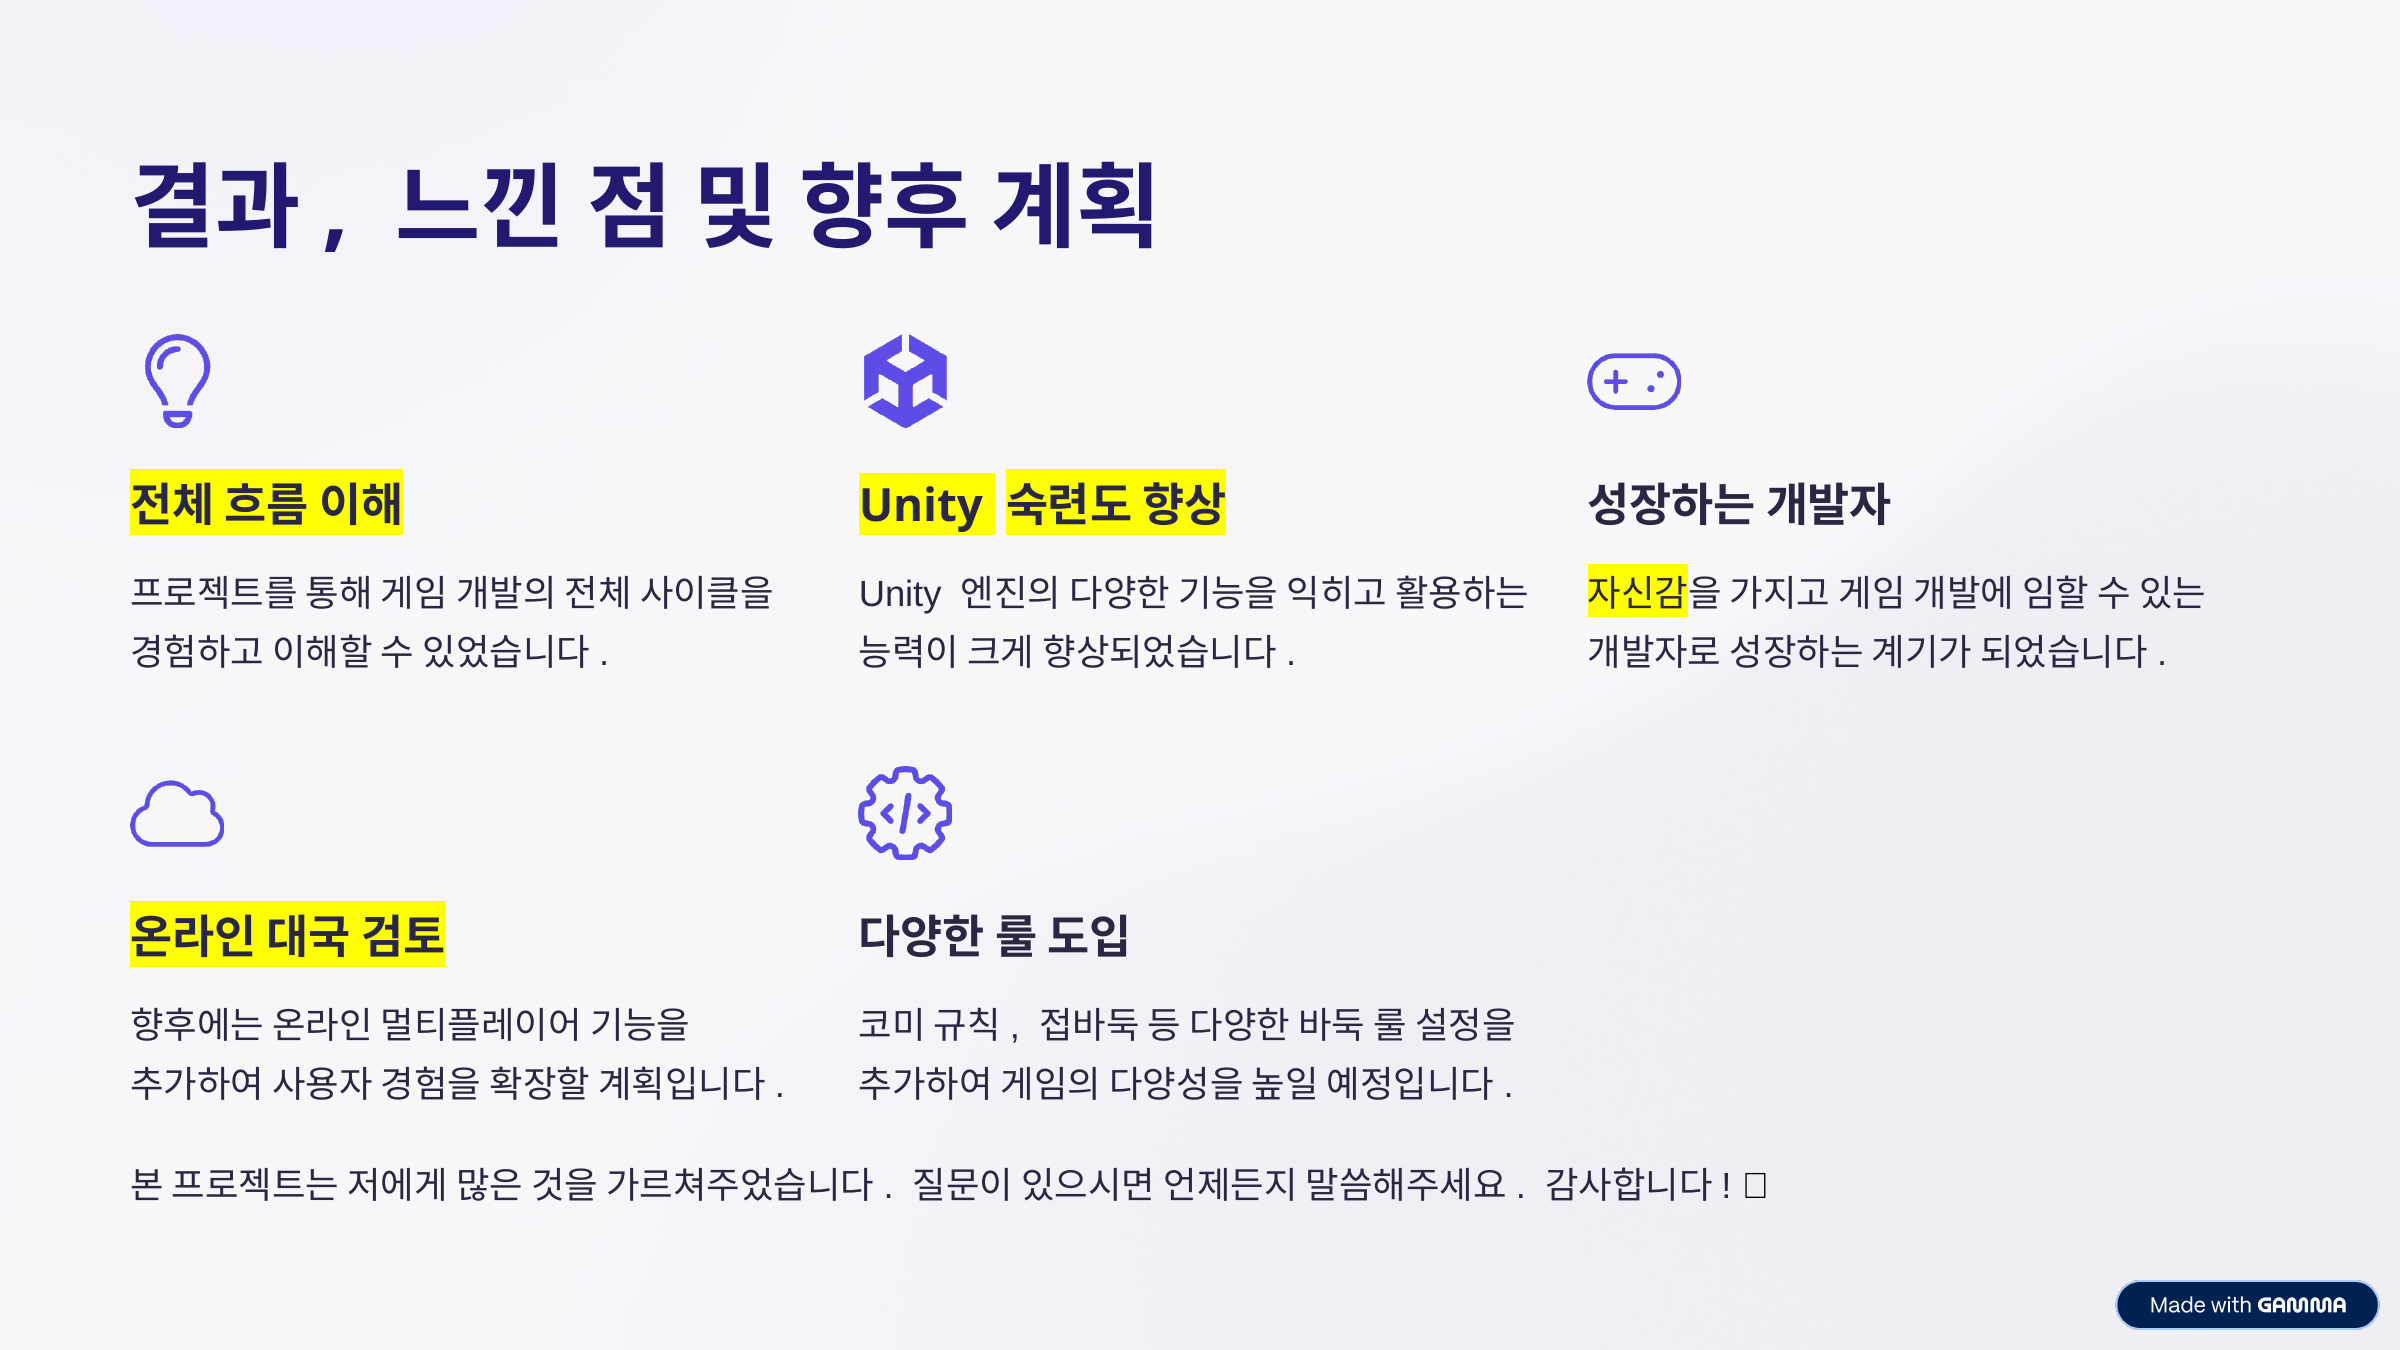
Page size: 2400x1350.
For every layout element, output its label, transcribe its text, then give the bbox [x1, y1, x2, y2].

text_box Unity 숙련도 향상 [858, 473, 1324, 532]
text_box Unity 엔진의 다양한 기능을 익히고 활용하는 능력이 크게 향상되었습니다. [858, 553, 1541, 673]
picture [858, 334, 952, 428]
picture [130, 766, 224, 860]
text_box 본 프로젝트는 저에게 많은 것을 가르쳐주었습니다. 질문이 있으시면 언제든지 말씀해주세요. 감사합니다! 🙏 [130, 1146, 2270, 1207]
text_box 자신감을 가지고 게임 개발에 임할 수 있는 개발자로 성장하는 계기가 되었습니다. [1587, 553, 2270, 673]
text_box 전체 흐름 이해 [130, 473, 596, 532]
text_box 결과, 느낀 점 및 향후 계획 [130, 143, 1099, 260]
text_box 프로젝트를 통해 게임 개발의 전체 사이클을 경험하고 이해할 수 있었습니다. [130, 553, 813, 673]
picture [130, 334, 224, 428]
text_box 향후에는 온라인 멀티플레이어 기능을 추가하여 사용자 경험을 확장할 계획입니다. [130, 986, 813, 1106]
text_box 온라인 대국 검토 [130, 905, 596, 964]
picture [2106, 1271, 2389, 1339]
text_box 성장하는 개발자 [1587, 473, 2053, 532]
text_box 다양한 룰 도입 [858, 905, 1324, 964]
picture [858, 766, 952, 860]
text_box 코미 규칙, 접바둑 등 다양한 바둑 룰 설정을 추가하여 게임의 다양성을 높일 예정입니다. [858, 986, 1541, 1106]
picture [1587, 334, 1681, 428]
